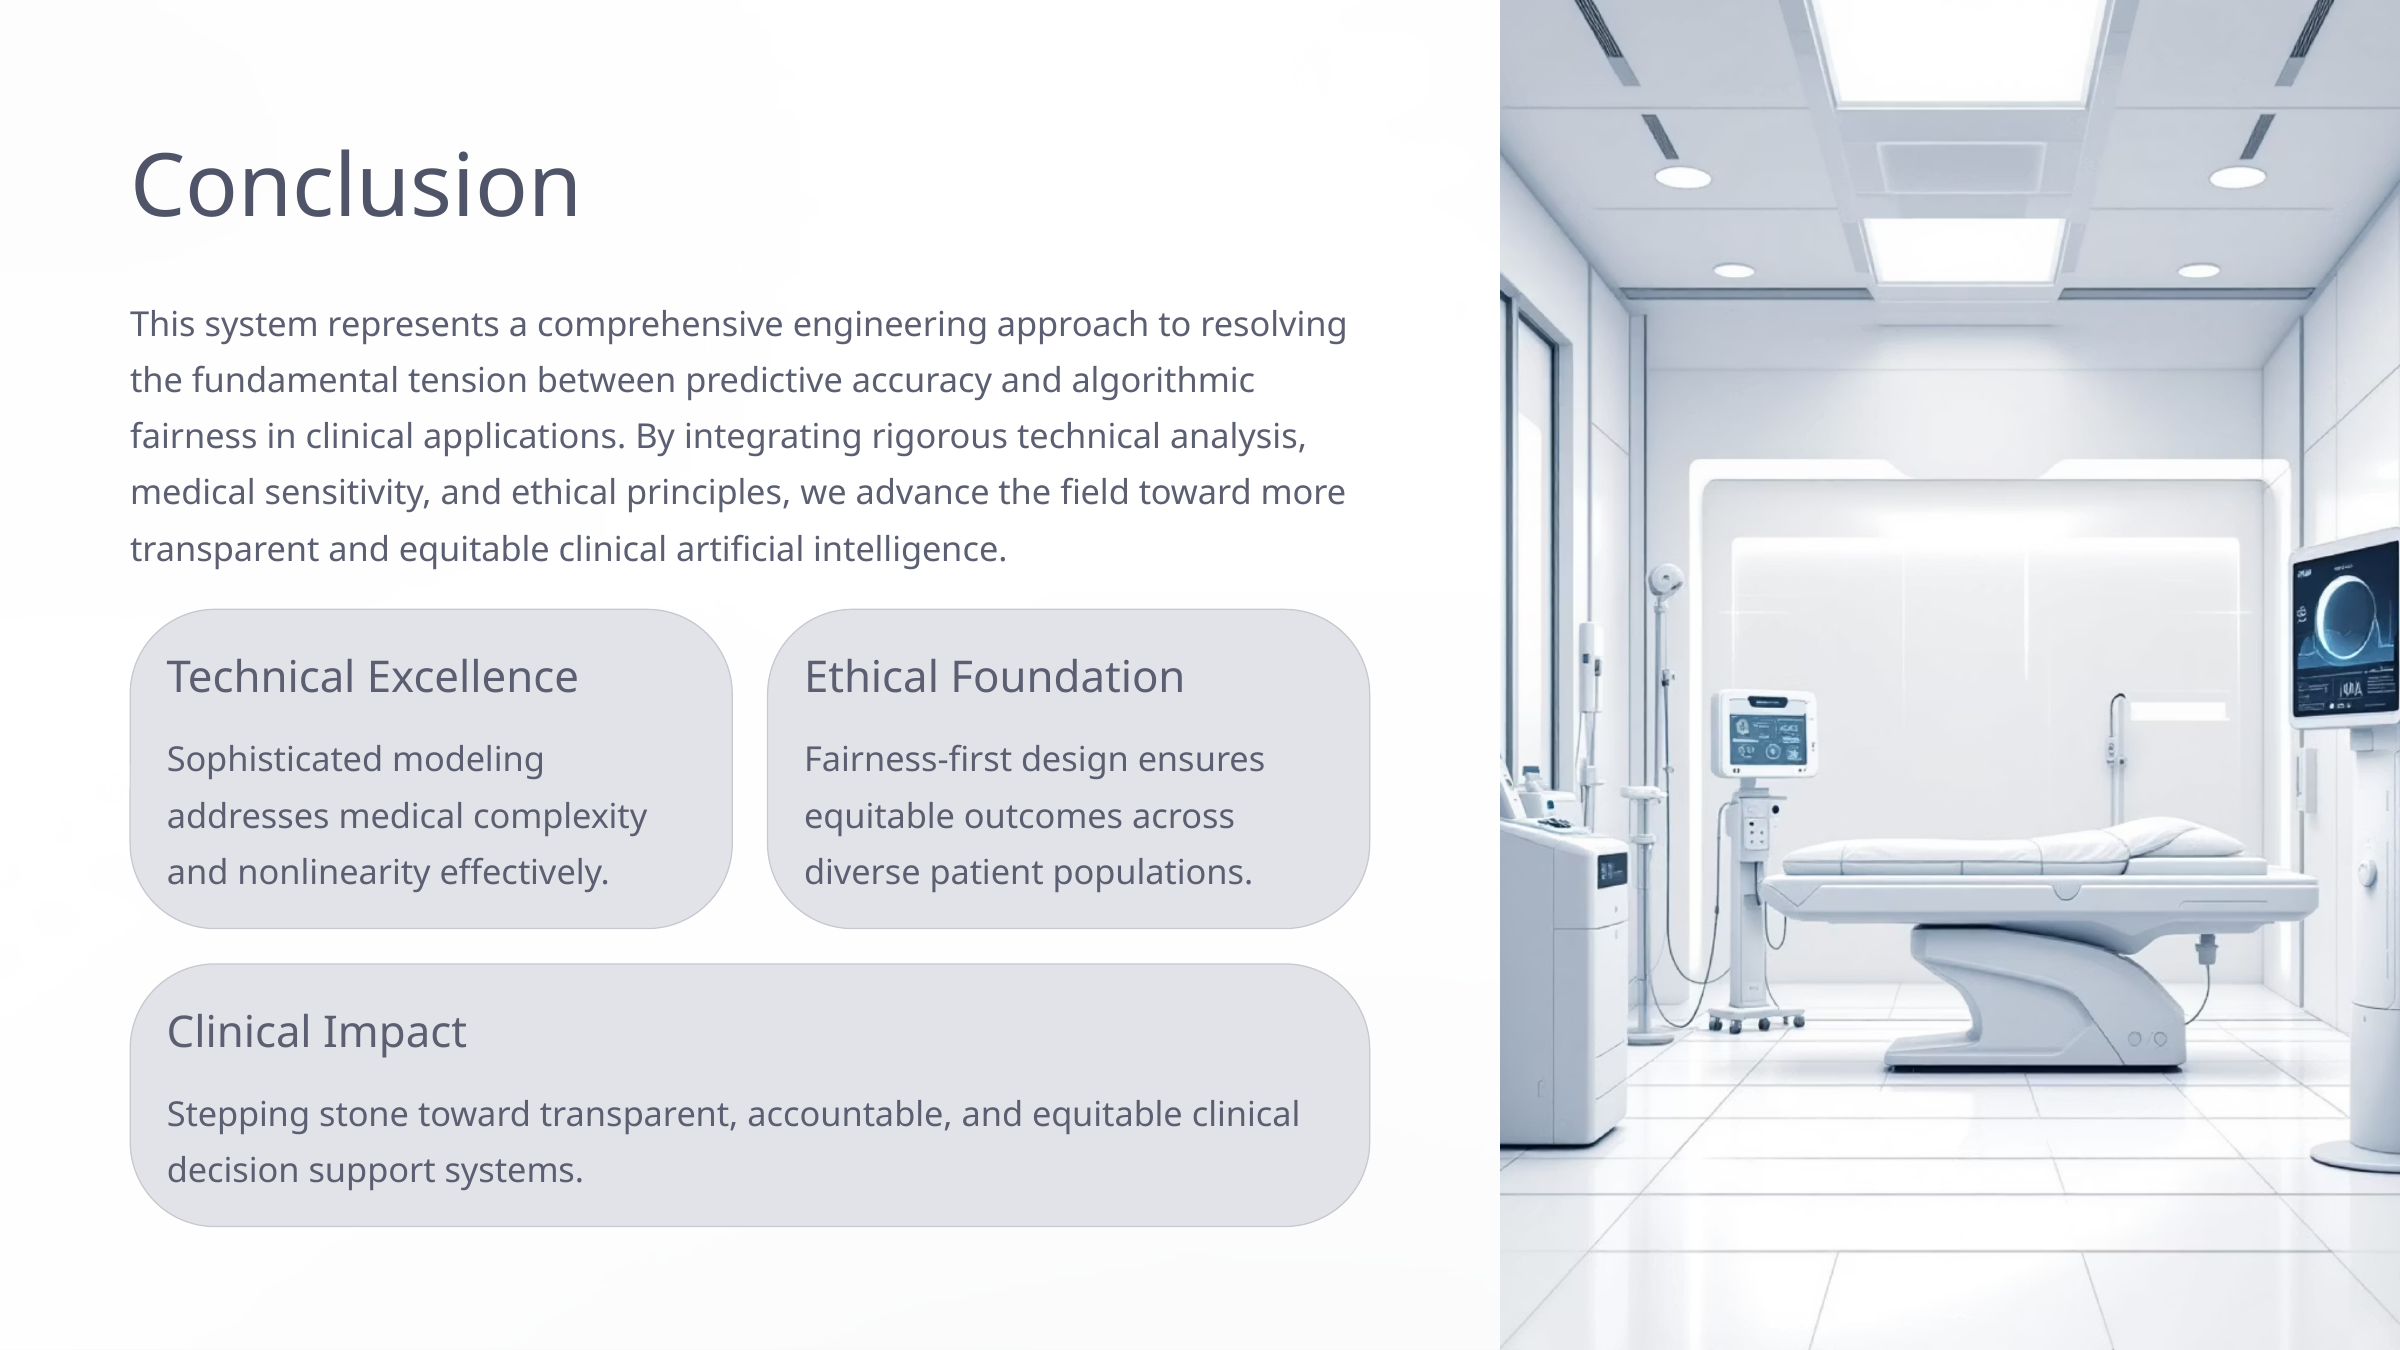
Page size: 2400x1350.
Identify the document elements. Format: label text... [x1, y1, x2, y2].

text_box Technical Excellence [166, 645, 609, 702]
text_box [130, 609, 733, 929]
picture [1499, 0, 2400, 1350]
text_box [130, 963, 1370, 1227]
text_box Stepping stone toward transparent, accountable, and equitable clinical decision support systems. [166, 1076, 1334, 1190]
text_box Fairness-first design ensures equitable outcomes across diverse patient populations. [804, 722, 1334, 892]
text_box [767, 609, 1370, 929]
text_box Clinical Impact [166, 1000, 609, 1056]
text_box Ethical Foundation [804, 645, 1246, 702]
text_box Conclusion [130, 123, 1014, 234]
text_box Sophisticated modeling addresses medical complexity and nonlinearity effectively. [166, 722, 696, 892]
text_box This system represents a comprehensive engineering approach to resolving the fundamental tension between predictive accuracy and algorithmic fairness in clinical applications. By integrating rigorous technical analysis, medical sensitivity, and ethical principles, we advance the field toward more transparent and equitable clinical artificial intelligence. [130, 286, 1370, 570]
